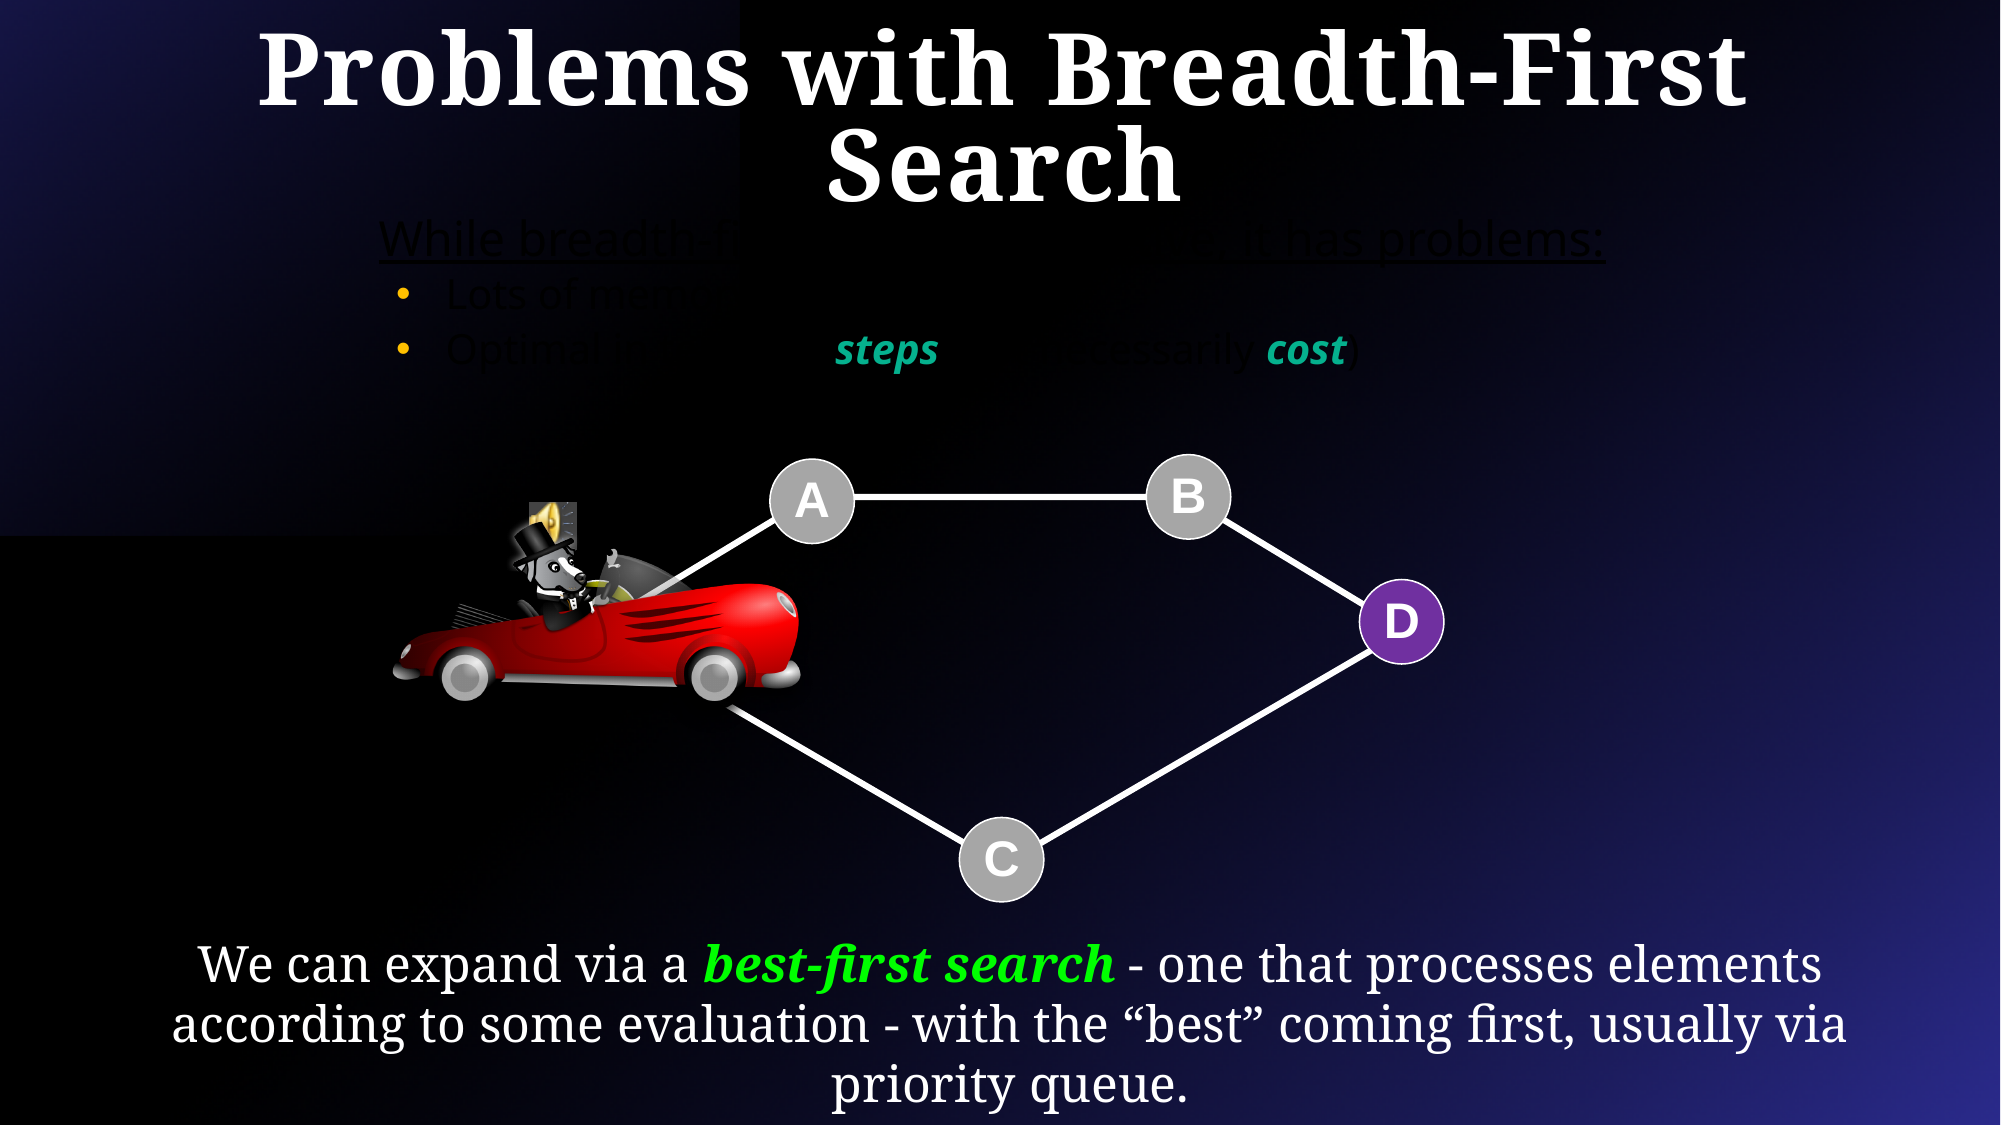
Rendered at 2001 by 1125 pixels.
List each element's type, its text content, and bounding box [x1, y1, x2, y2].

list While breadth-first search is effective, it has problems: Lots of memory and lots of time Optimal in terms of steps (not necessarily cost) [371, 207, 1629, 435]
text_box We can expand via a best-first search - one that processes elements according to some evaluation - with the “best” coming first, usually via priority queue. [125, 924, 1875, 1120]
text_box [555, 454, 1445, 903]
picture [0, 0, 2001, 1125]
title Problems with Breadth-First Search [82, 64, 1929, 178]
